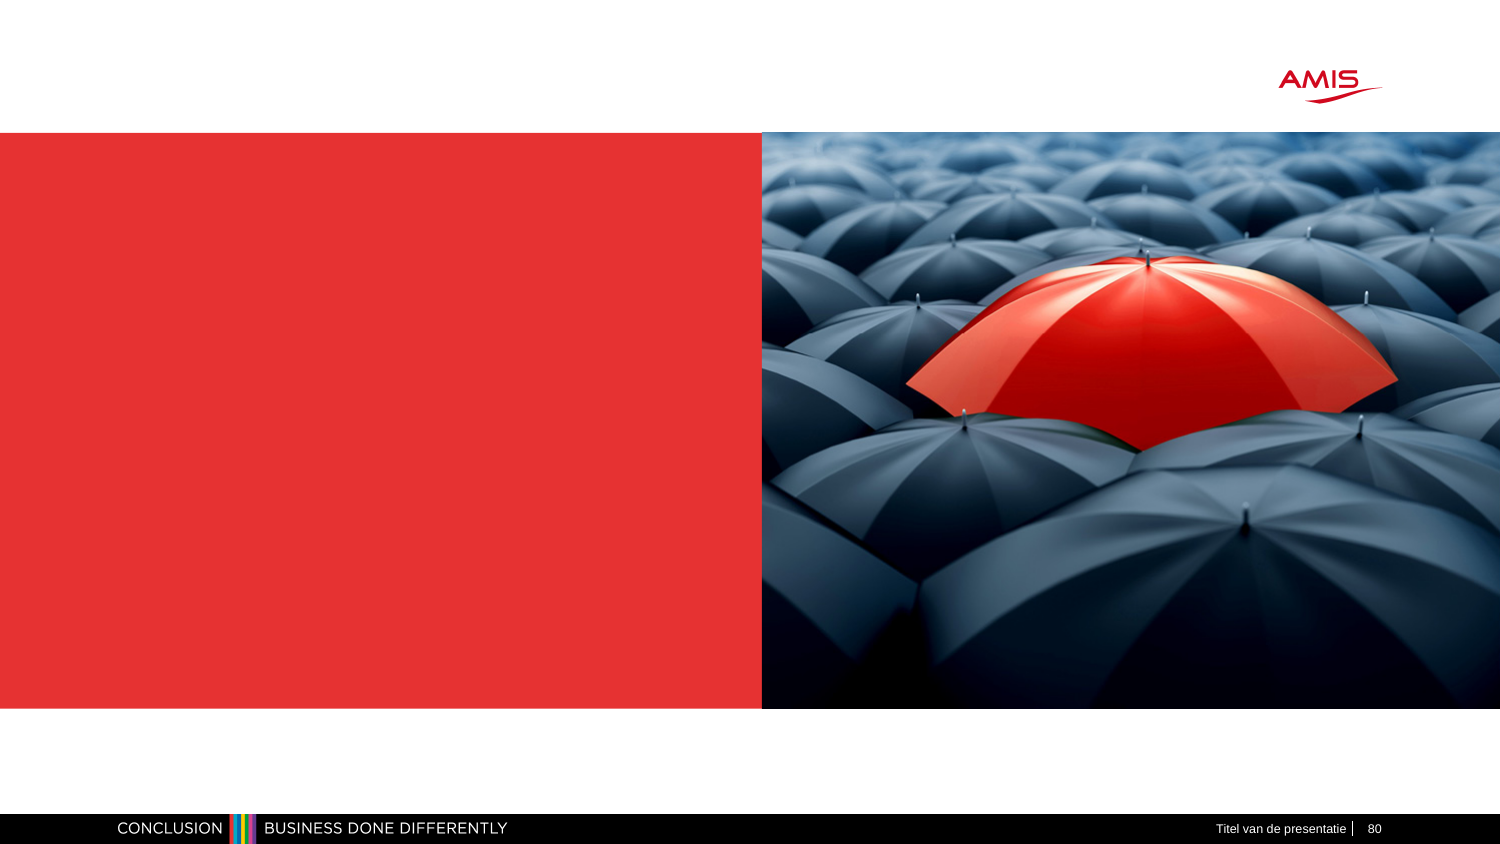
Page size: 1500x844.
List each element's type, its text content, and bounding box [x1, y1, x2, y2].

picture [239, 814, 1500, 844]
picture [0, 814, 236, 844]
picture [761, 132, 1500, 709]
picture [1181, 59, 1388, 106]
footer Titel van de presentatie [814, 820, 1347, 839]
slide_number 80 [1358, 820, 1382, 839]
